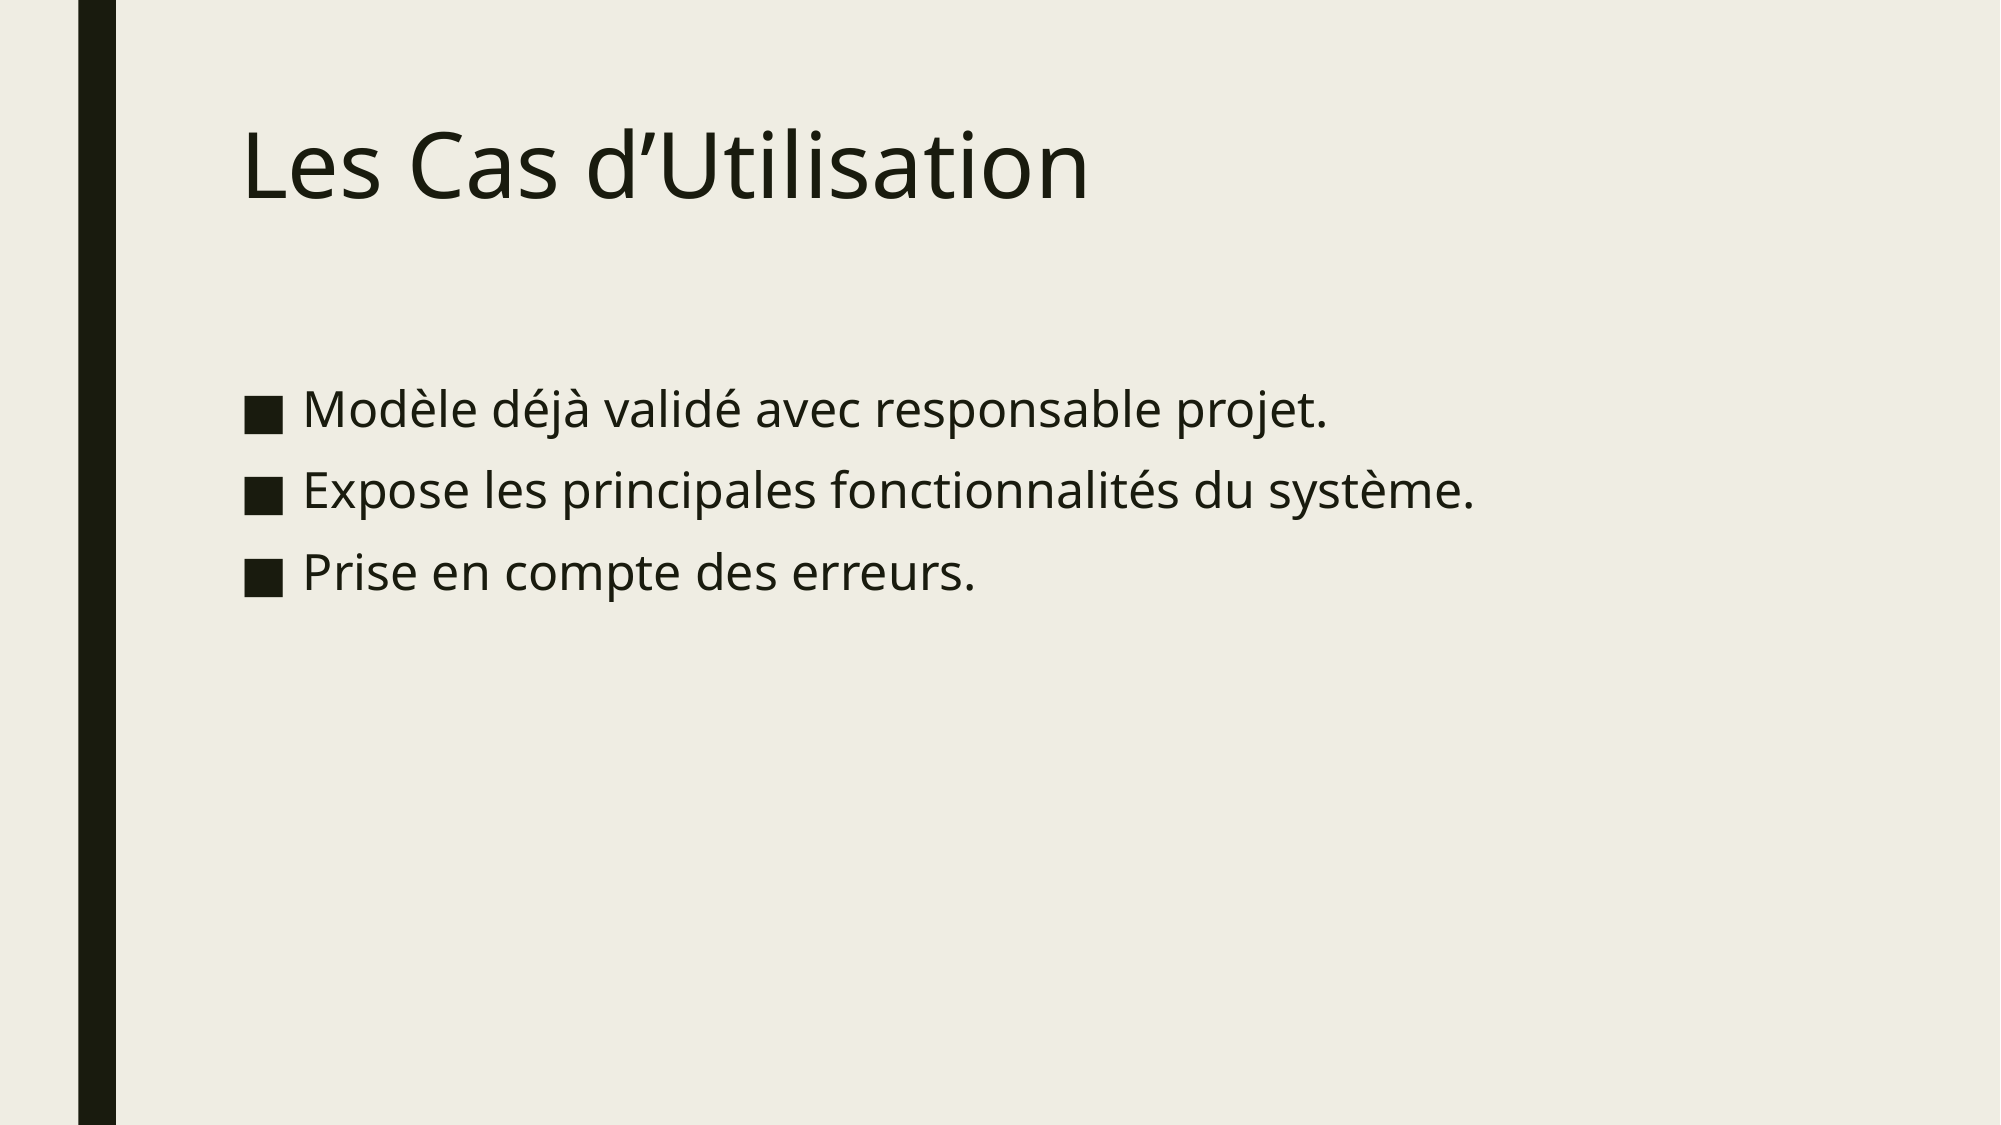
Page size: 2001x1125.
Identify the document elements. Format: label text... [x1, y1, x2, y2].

title Les Cas d’Utilisation [225, 112, 1800, 357]
list Modèle déjà validé avec responsable projet. Expose les principales fonctionnalités du système. Prise en compte des erreurs. [225, 375, 1800, 963]
